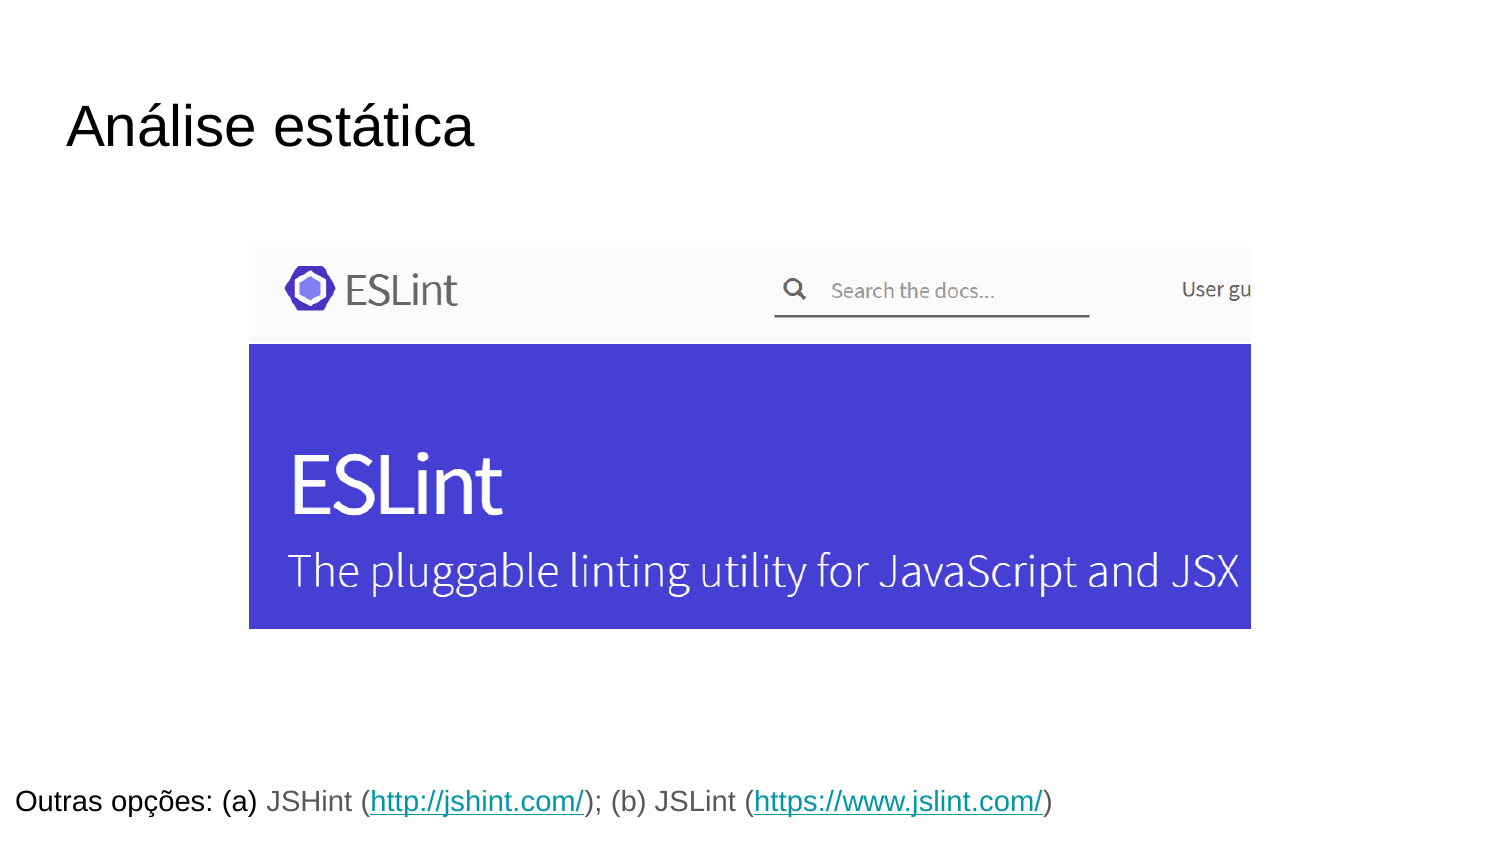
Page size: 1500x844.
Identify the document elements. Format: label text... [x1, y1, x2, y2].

title Análise estática [51, 72, 1449, 167]
picture [248, 247, 1252, 630]
text_box Outras opções: (a) JSHint (http://jshint.com/); (b) JSLint (https://www.jslint.com/) [0, 767, 1070, 844]
